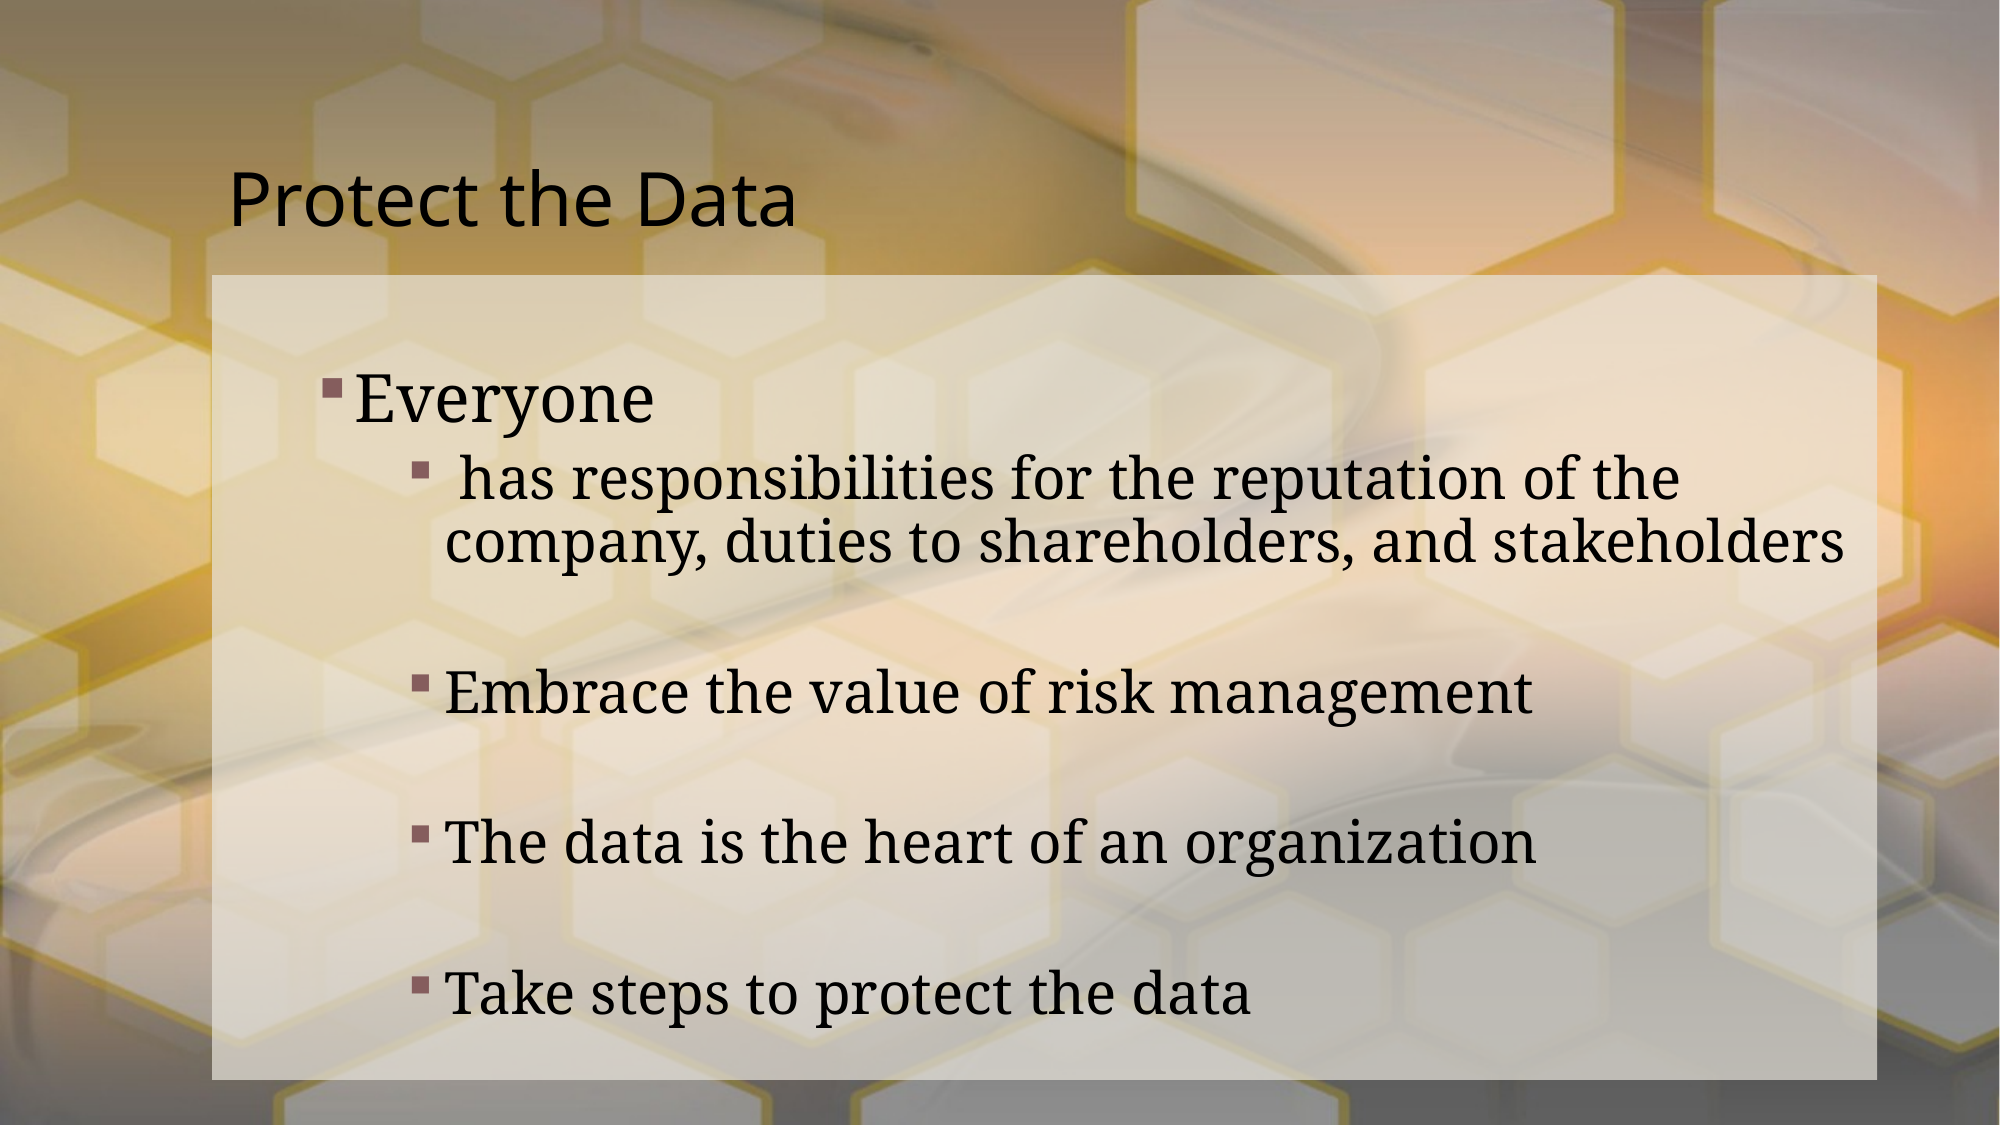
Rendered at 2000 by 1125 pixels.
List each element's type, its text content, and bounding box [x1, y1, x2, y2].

picture [0, 0, 2000, 1125]
title Protect the Data [212, 62, 1788, 250]
text_box Everyone has responsibilities for the reputation of the company, duties to shareholders, and stakeholders Embrace the value of risk management The data is the heart of an organization Take steps to protect the data [212, 275, 1878, 1080]
